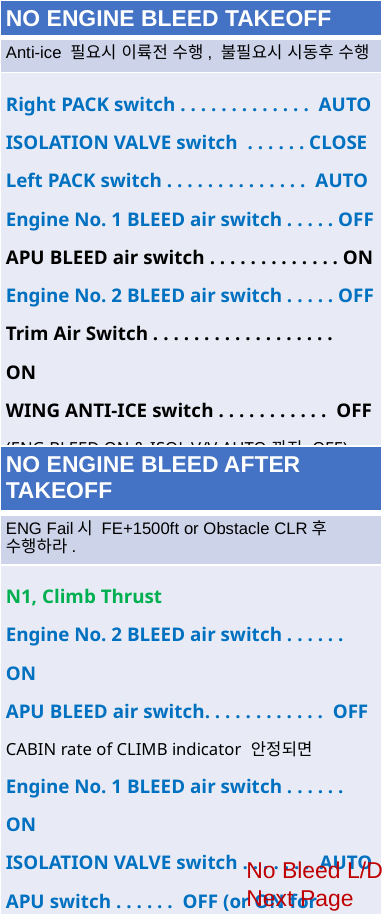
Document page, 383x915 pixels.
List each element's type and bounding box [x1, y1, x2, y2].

table_cell [1, 516, 381, 564]
text_box [231, 848, 382, 914]
table_cell [1, 566, 381, 914]
table_cell [1, 73, 381, 445]
table_header [1, 1, 381, 35]
table_cell [1, 40, 381, 72]
table_header [1, 447, 381, 510]
